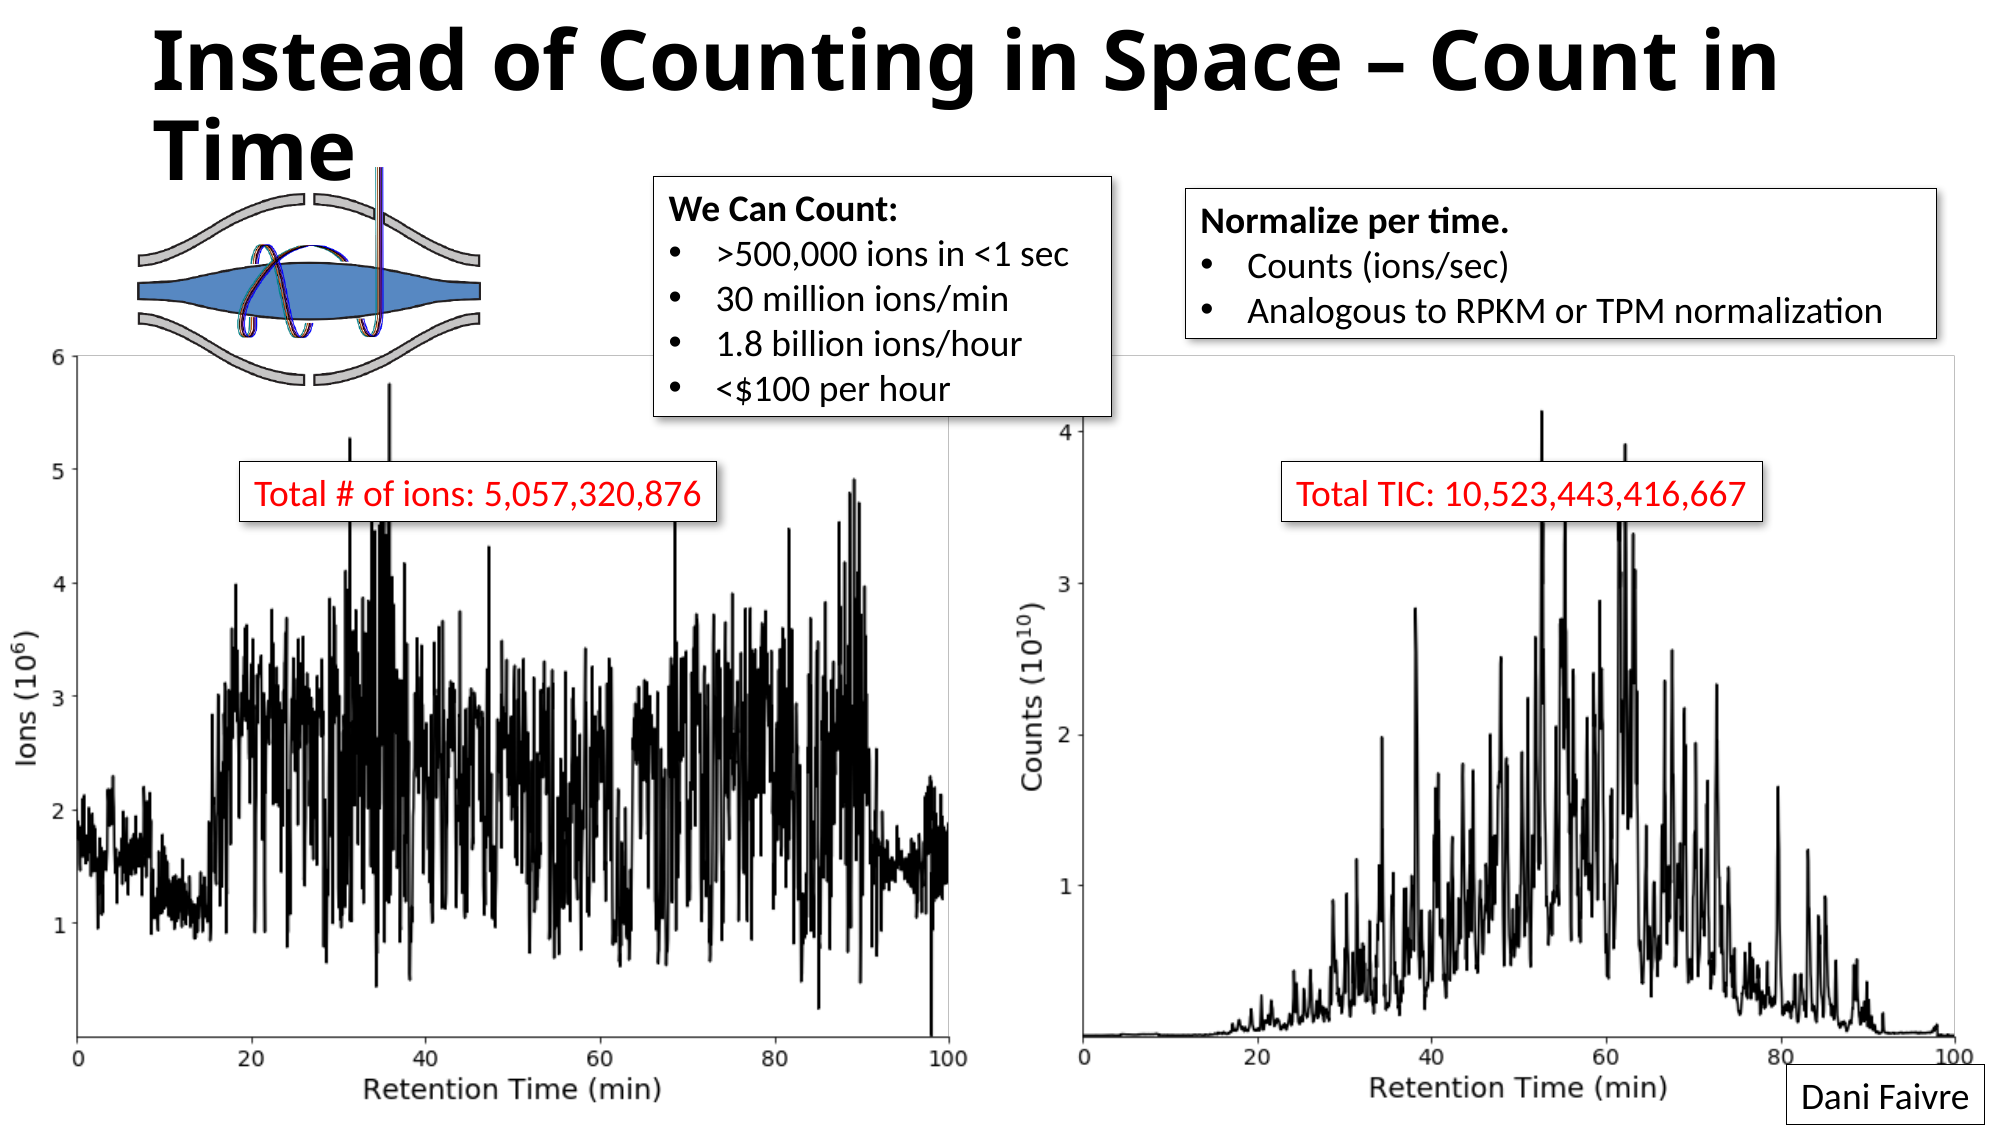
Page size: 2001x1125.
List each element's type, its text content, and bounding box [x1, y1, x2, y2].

text_box Dani Faivre [1786, 1115, 1985, 1125]
title Instead of Counting in Space – Count in Time [137, 0, 1863, 217]
text_box We Can Count: >500,000 ions in <1 sec 30 million ions/min 1.8 billion ions/hour <$100 per hour [653, 176, 1112, 417]
text_box Normalize per time. Counts (ions/sec) Analogous to RPKM or TPM normalization [1185, 188, 1937, 339]
picture [0, 167, 980, 1115]
picture [1006, 345, 1986, 1115]
